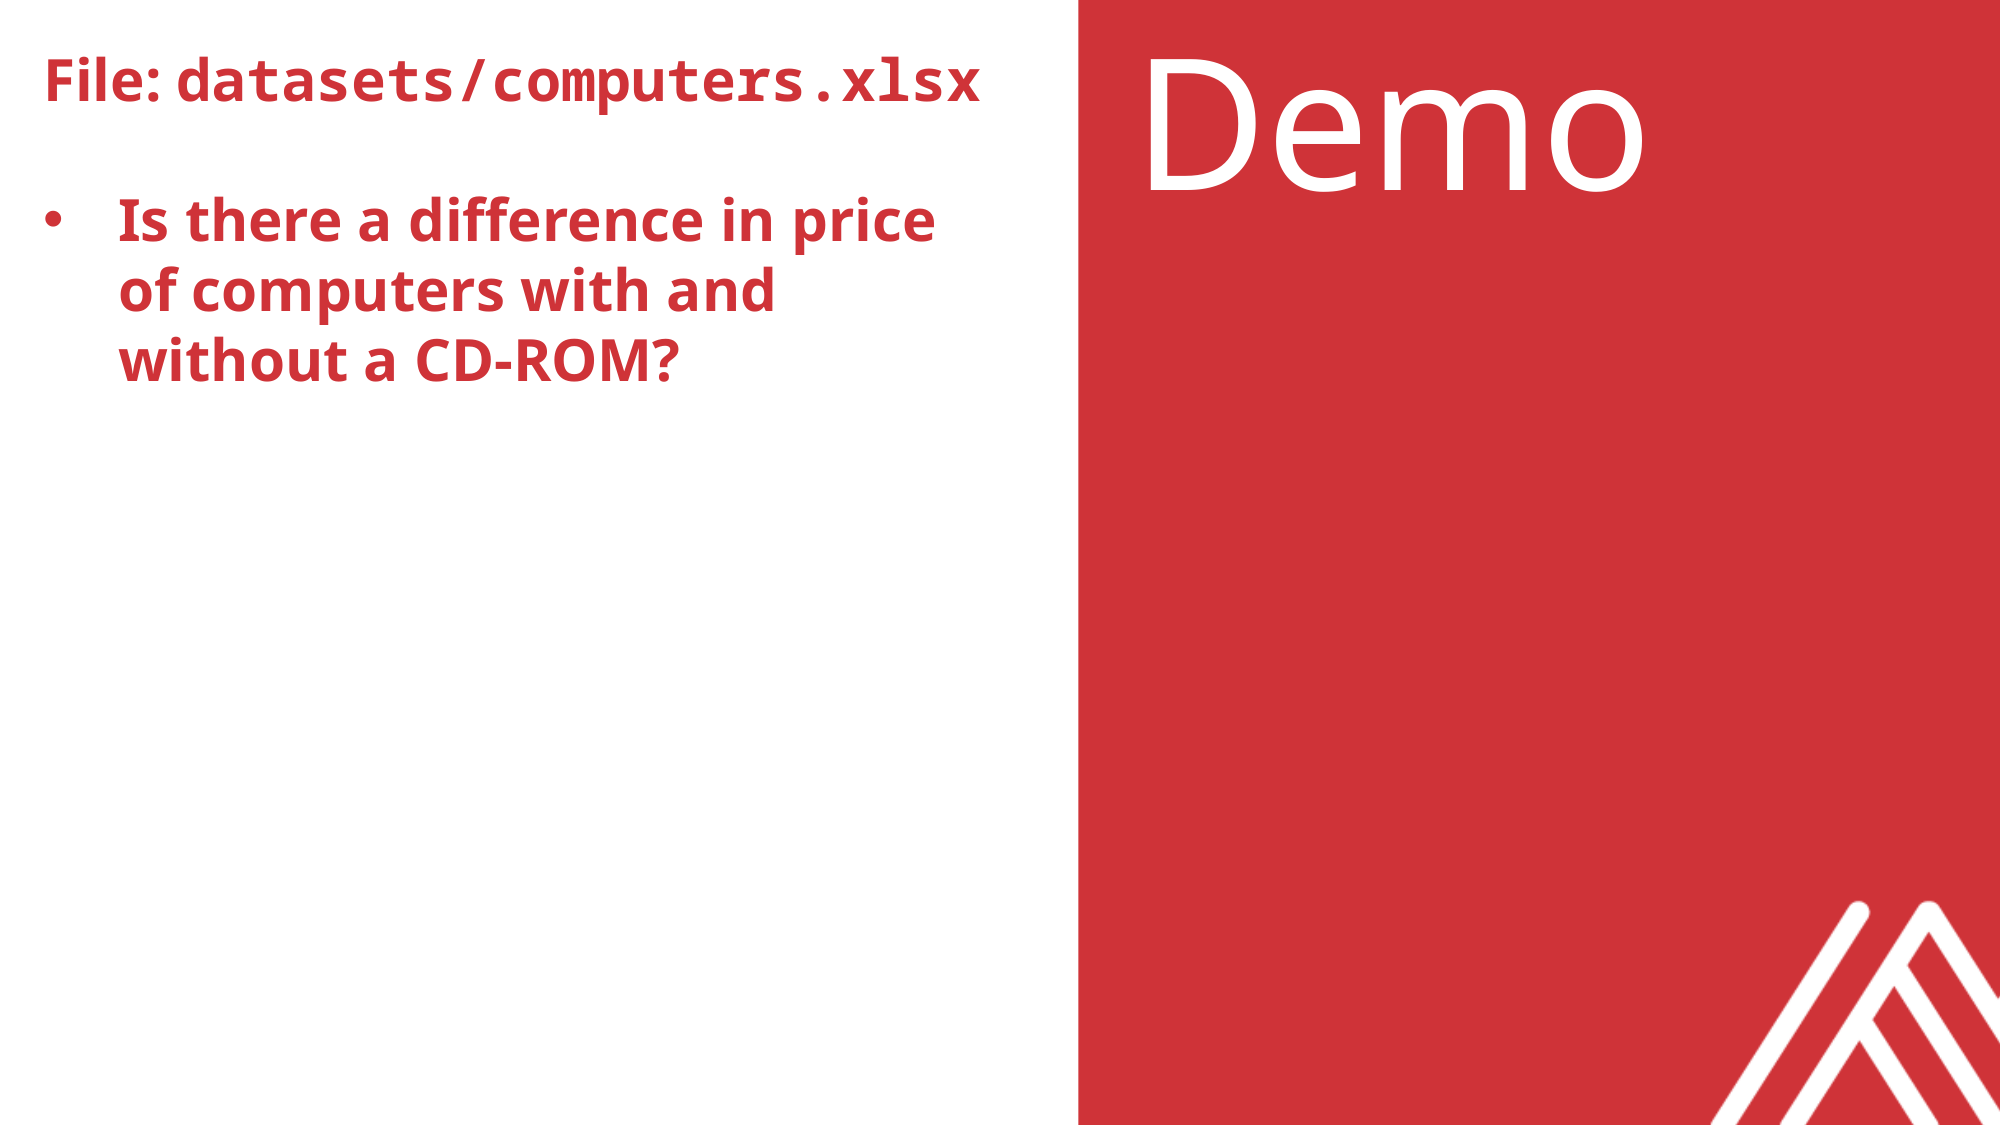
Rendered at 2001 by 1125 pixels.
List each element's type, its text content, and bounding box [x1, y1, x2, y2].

text_box File: datasets/computers.xlsx Is there a difference in price of computers with and without a CD-ROM? [28, 36, 1003, 401]
text_box Demo [1118, 0, 1795, 235]
picture [1703, 825, 2000, 1125]
text_box [1077, 0, 2000, 1125]
